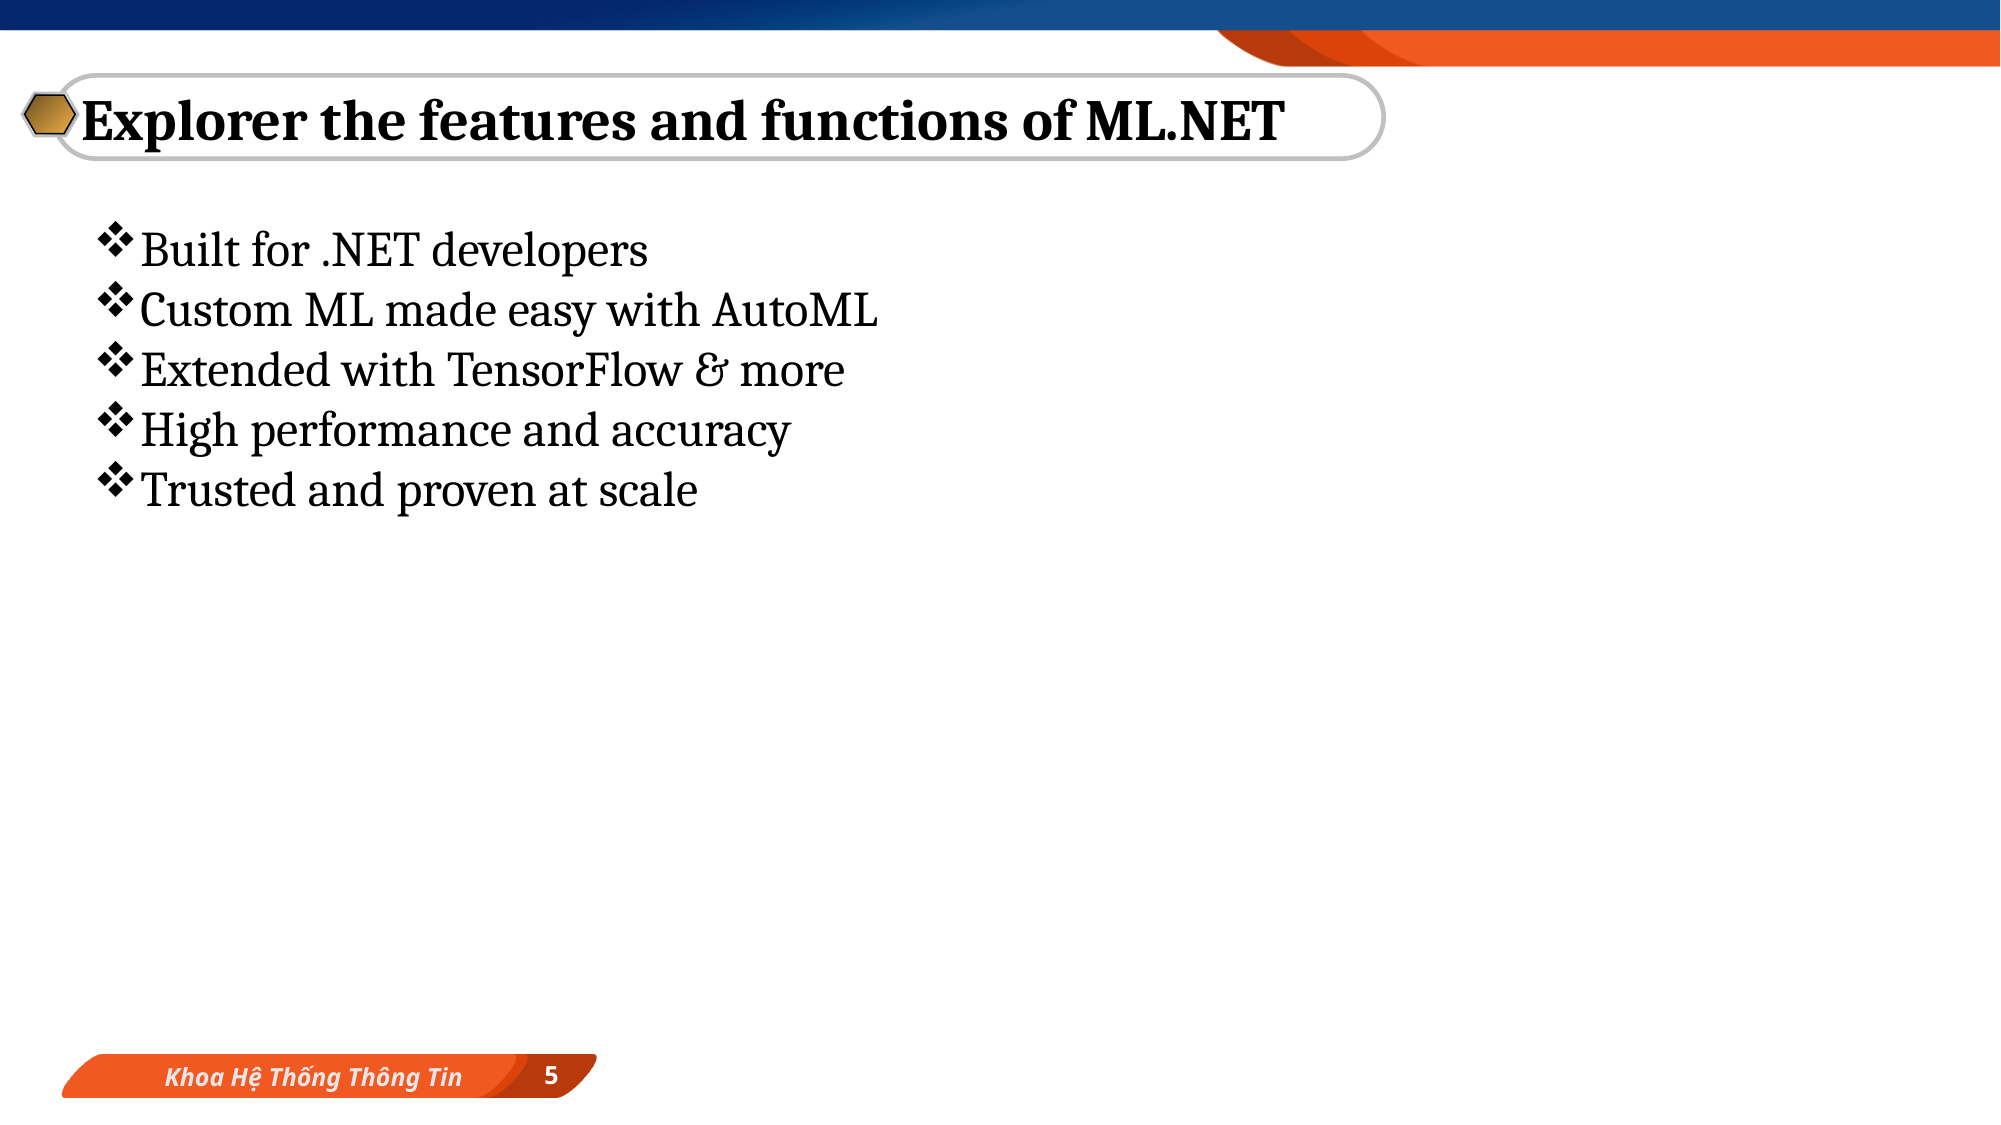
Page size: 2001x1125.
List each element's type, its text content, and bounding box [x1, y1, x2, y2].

text_box Built for .NET developers Custom ML made easy with AutoML Extended with TensorFlow & more High performance and accuracy Trusted and proven at scale [78, 208, 1922, 524]
picture [34, 1017, 624, 1125]
slide_number 5 [508, 1046, 574, 1106]
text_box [20, 75, 1384, 159]
picture [0, 0, 2001, 71]
footer Khoa Hệ Thống Thông Tin [119, 1054, 508, 1098]
